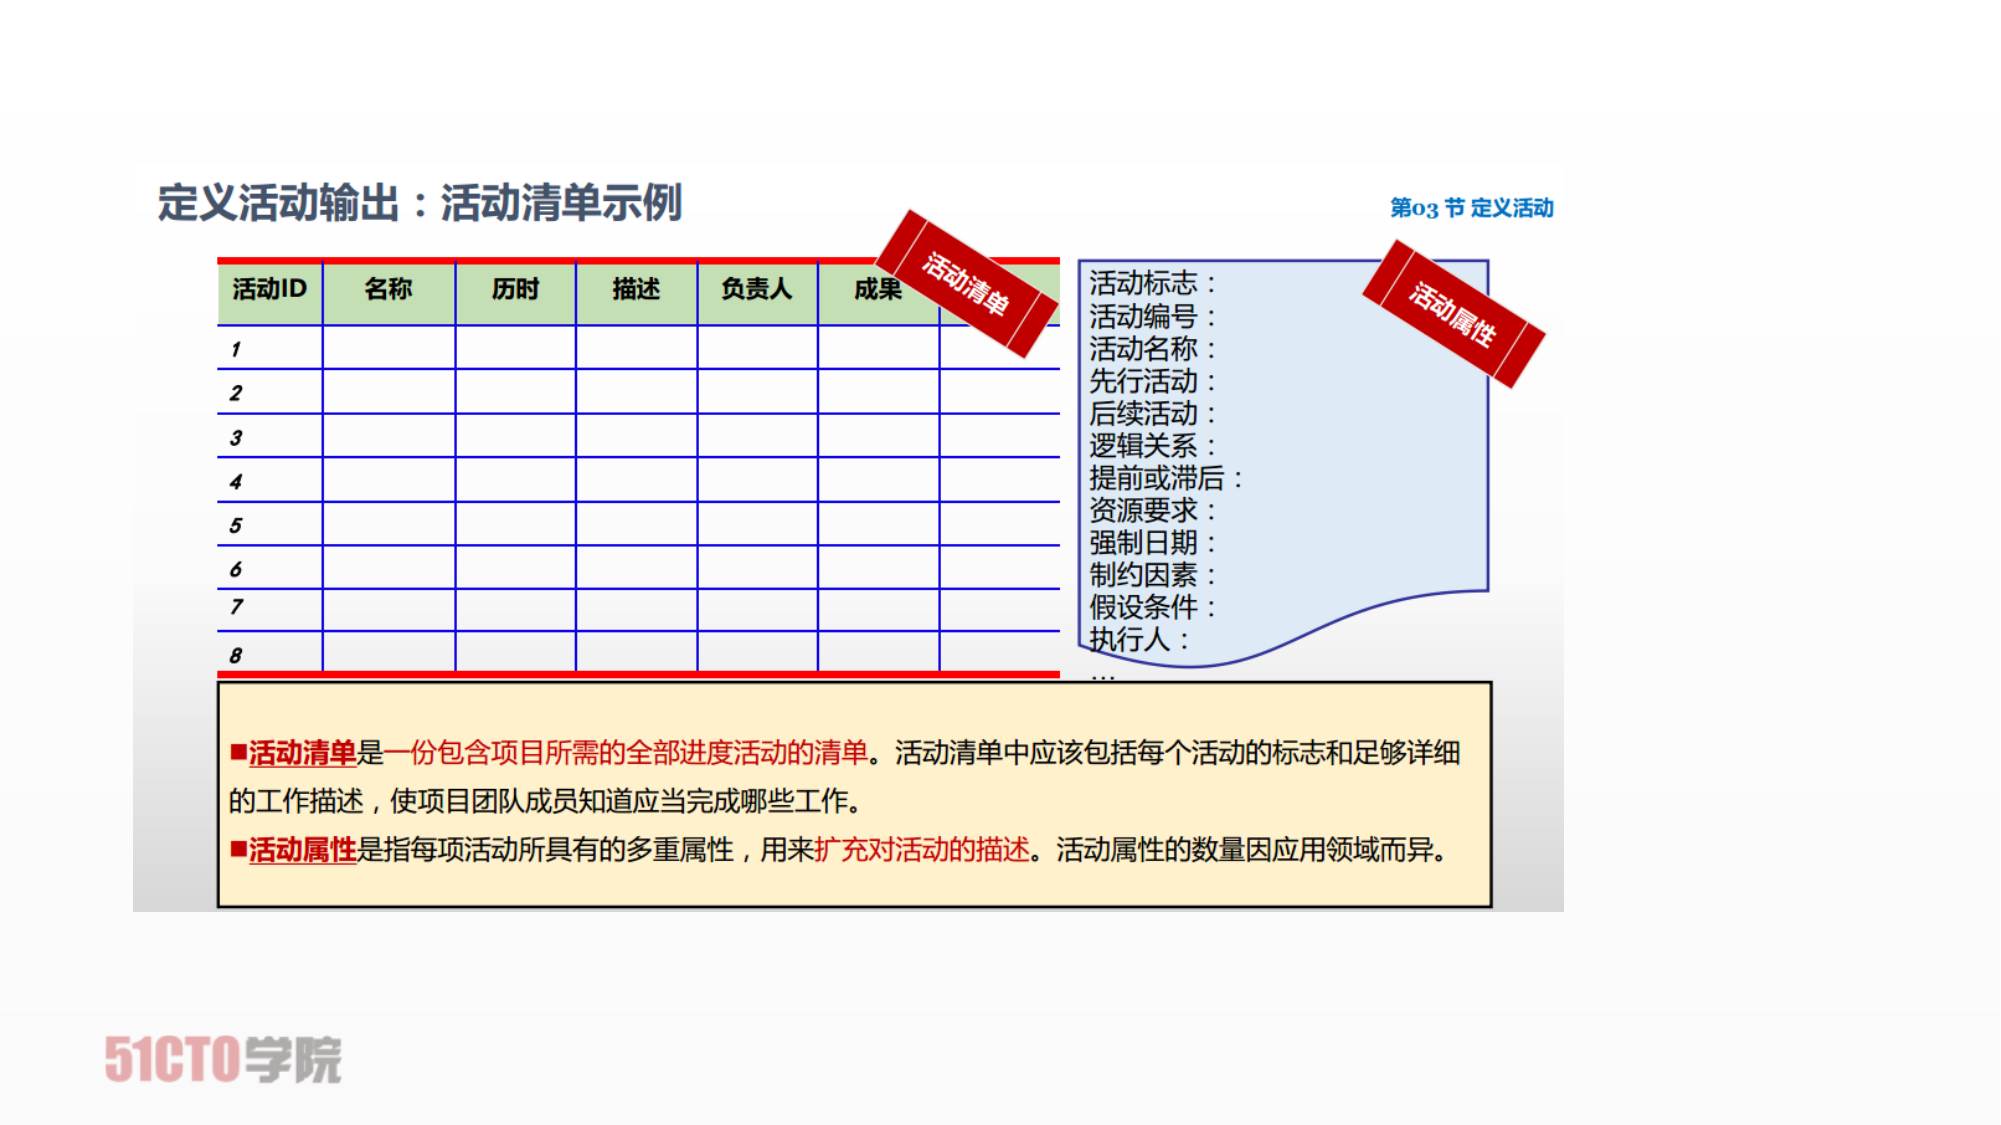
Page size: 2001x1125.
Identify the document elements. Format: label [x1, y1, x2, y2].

picture [133, 164, 1564, 912]
picture [45, 1002, 377, 1107]
